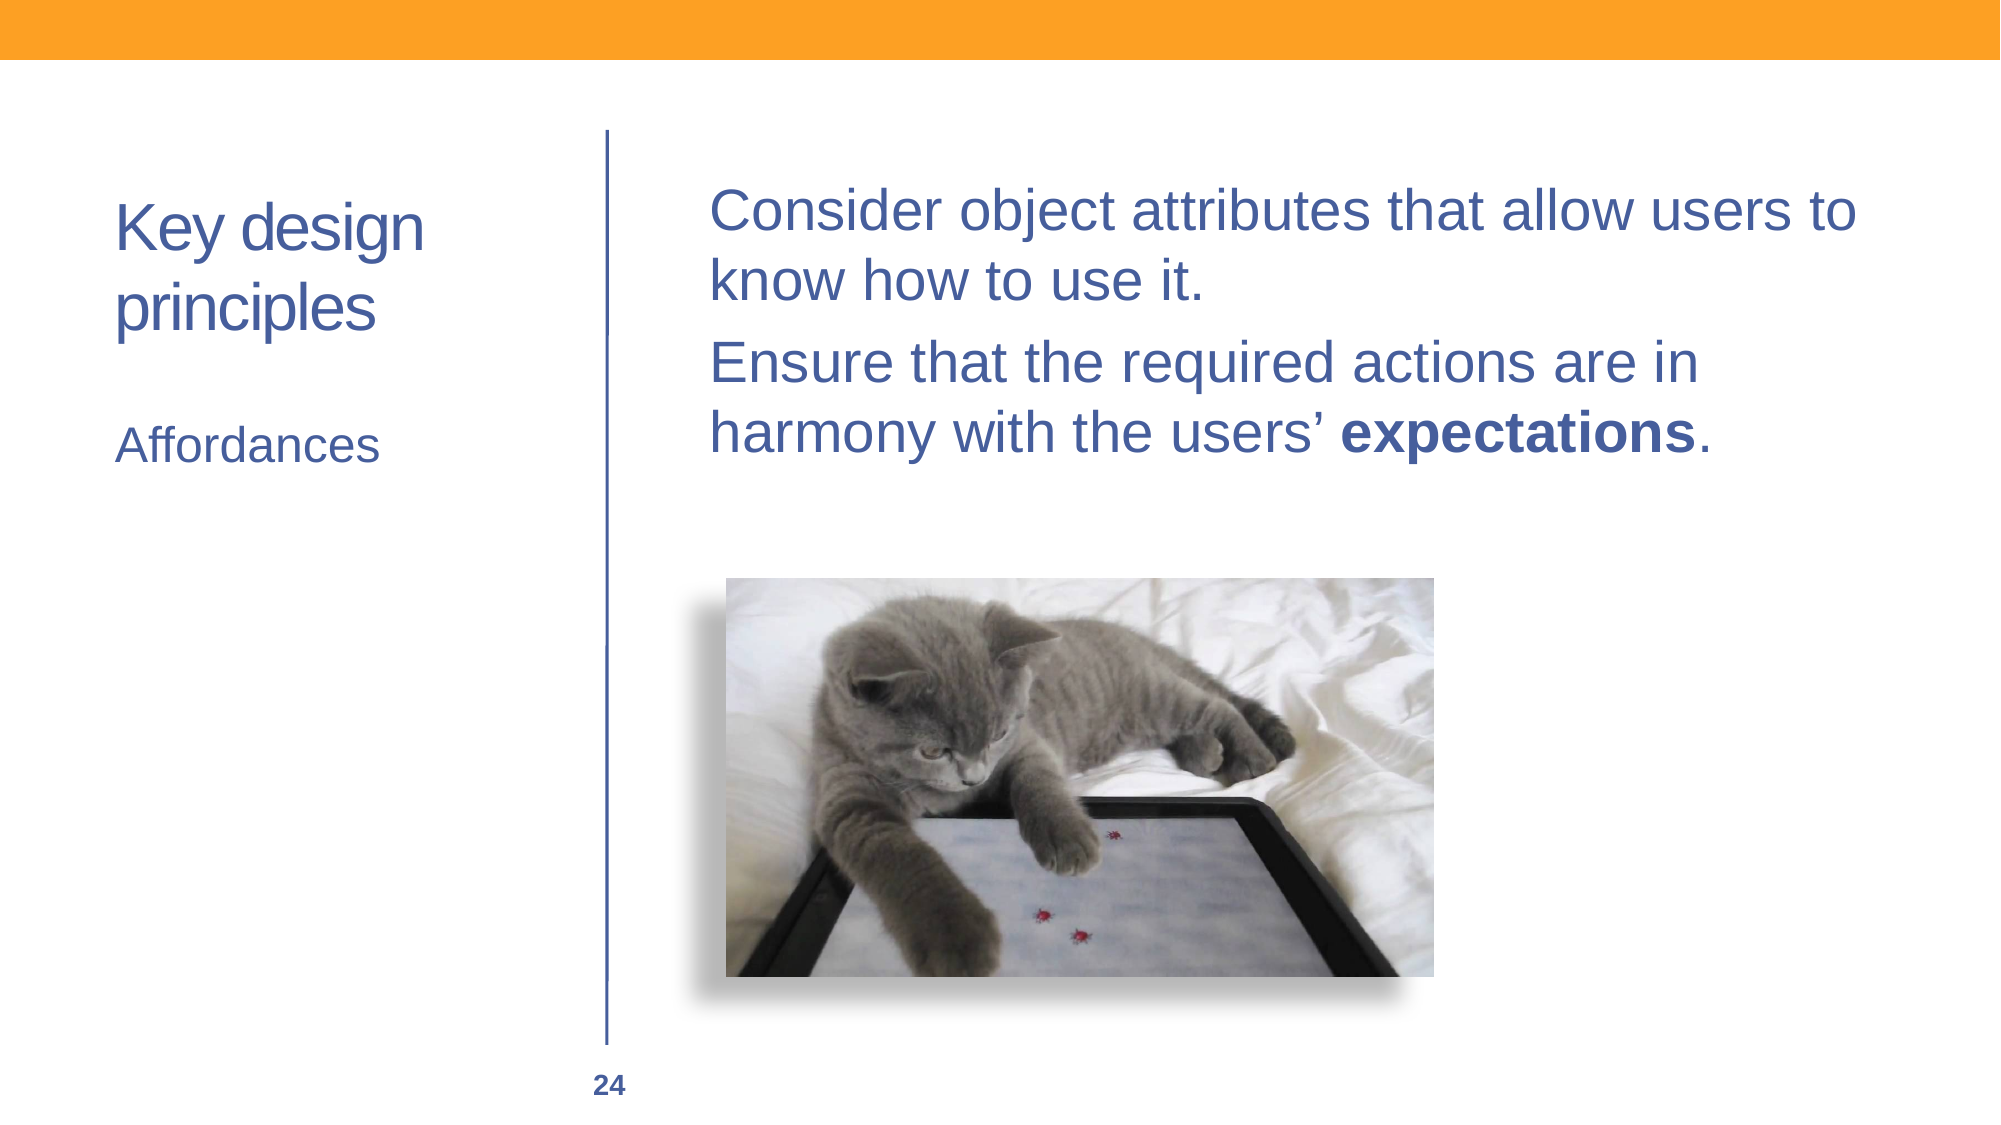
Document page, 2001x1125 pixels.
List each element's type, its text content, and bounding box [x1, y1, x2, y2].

list Affordances [99, 349, 568, 1046]
slide_number 24 [492, 1056, 727, 1111]
picture [725, 578, 1434, 977]
title Key design principles [99, 144, 568, 349]
list Consider object attributes that allow users to know how to use it. Ensure that the required actions are in harmony with the users’ expectations. [694, 164, 1875, 535]
